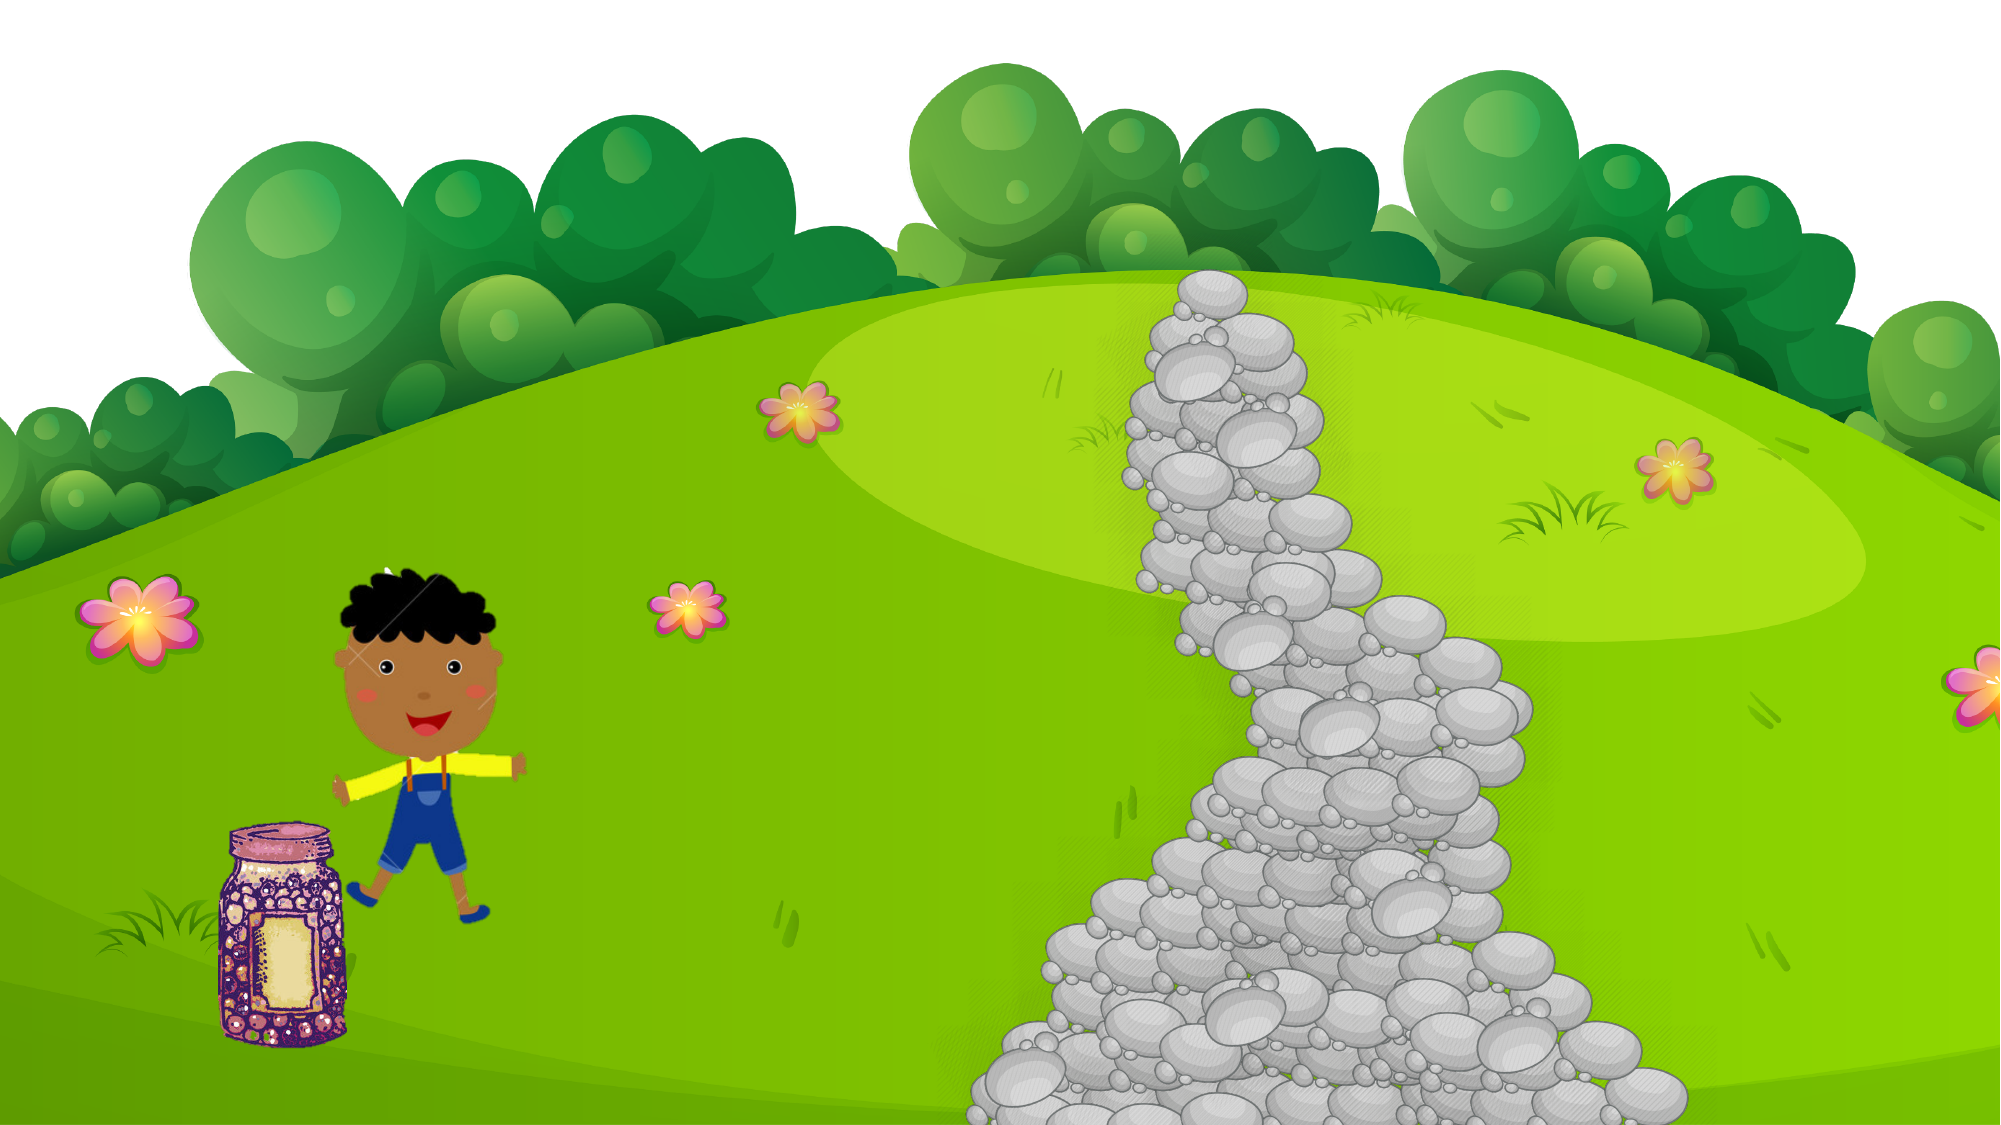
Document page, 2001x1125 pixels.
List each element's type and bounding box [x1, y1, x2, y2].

text_box [936, 233, 1718, 1125]
picture [0, 0, 2000, 1125]
